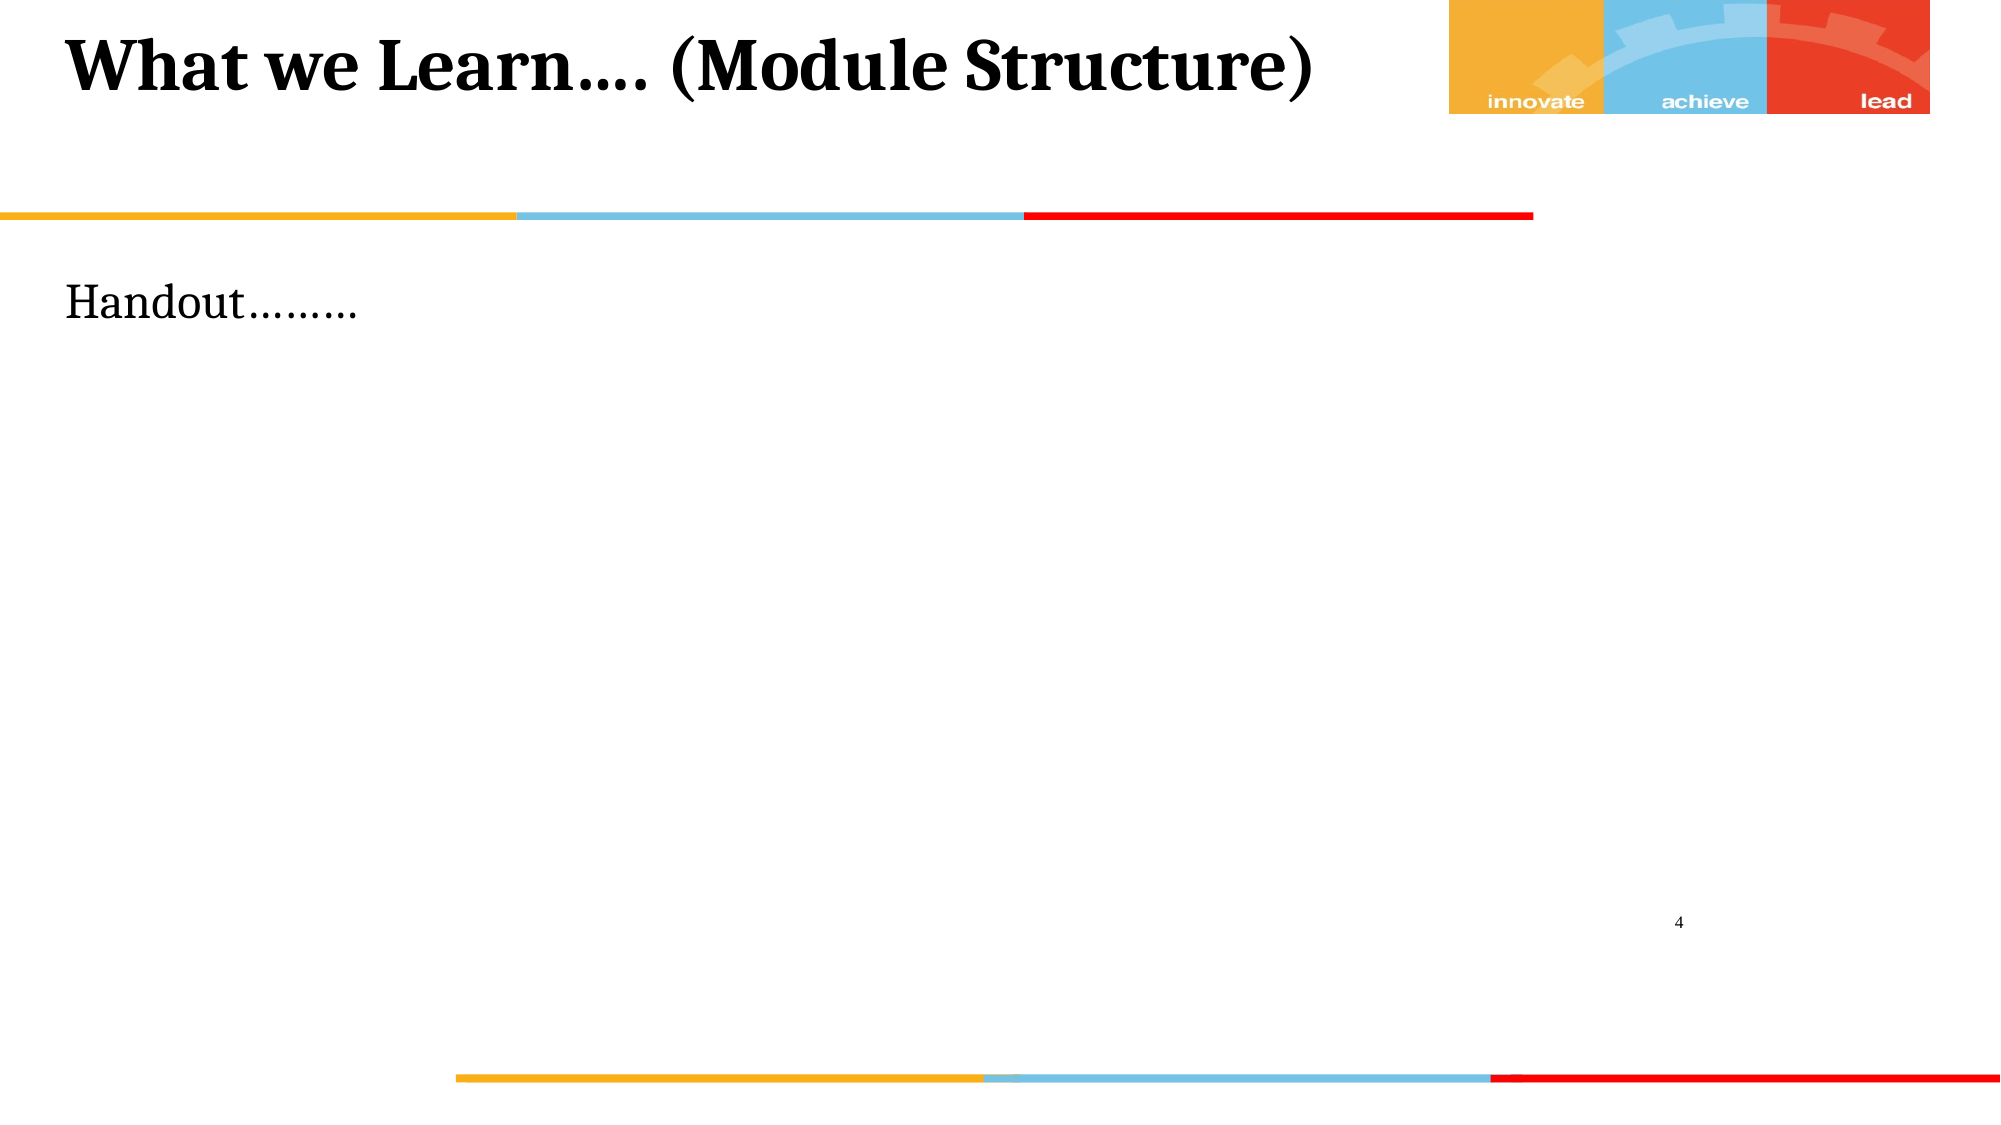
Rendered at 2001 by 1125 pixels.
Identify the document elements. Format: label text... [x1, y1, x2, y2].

picture [1835, 0, 1930, 114]
list Handout……… [50, 253, 1934, 996]
title What we Learn…. (Module Structure) [50, 0, 1835, 200]
slide_number 4 [1659, 895, 1750, 947]
